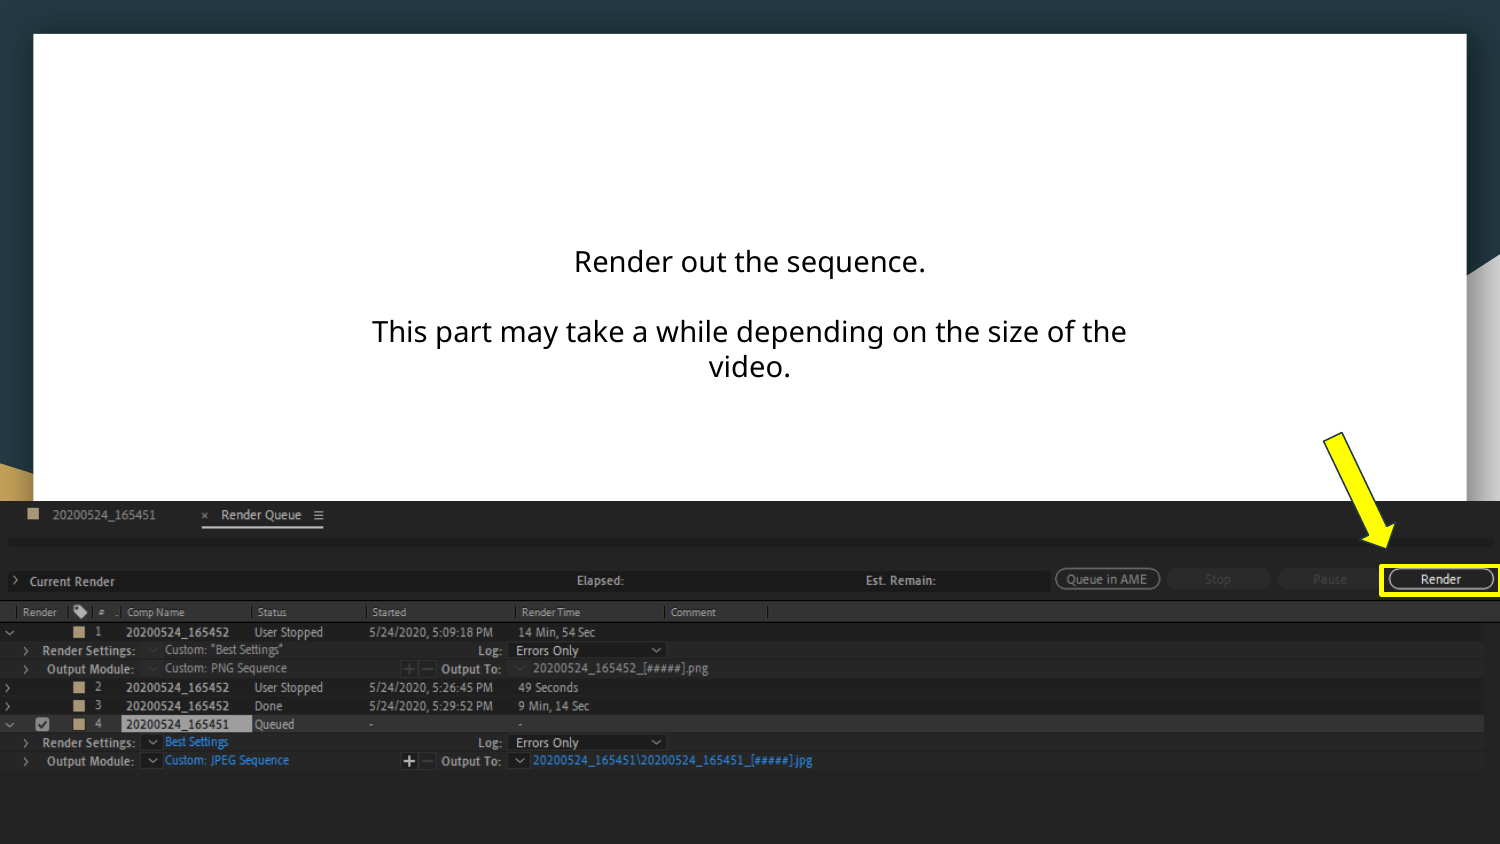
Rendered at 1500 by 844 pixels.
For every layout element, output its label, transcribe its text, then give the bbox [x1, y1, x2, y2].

text_box Render out the sequence. This part may take a while depending on the size of the video. [318, 239, 1182, 388]
text_box [1323, 432, 1375, 500]
picture [0, 501, 1500, 844]
